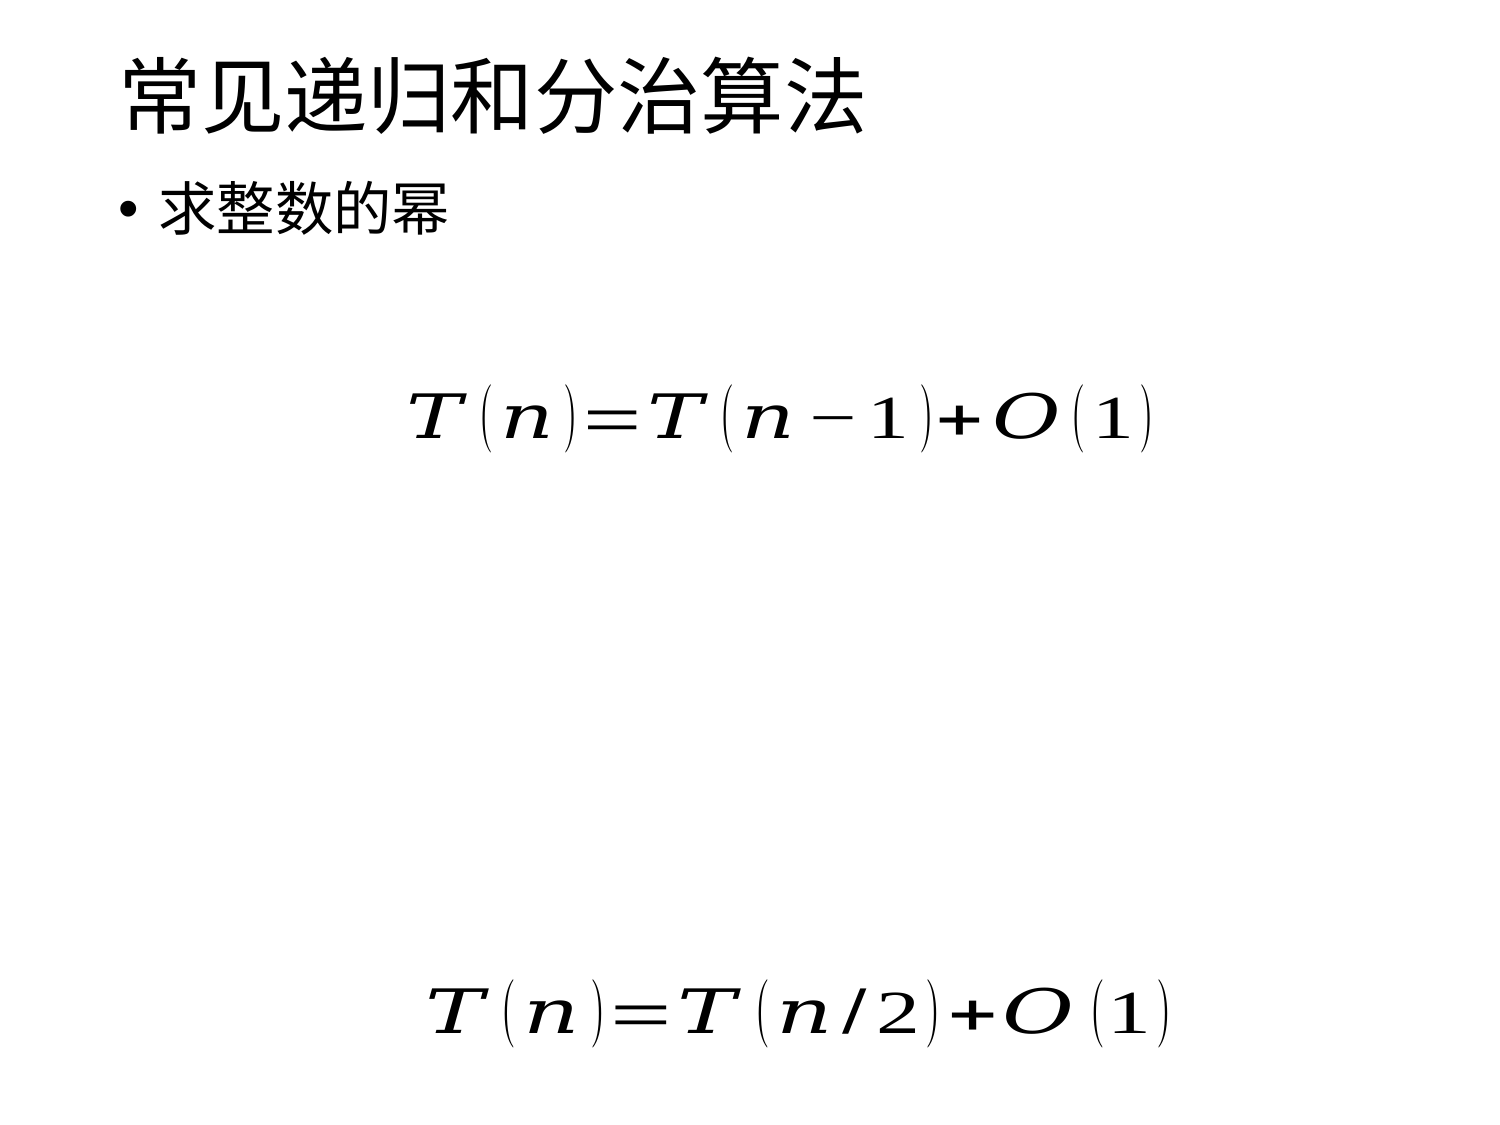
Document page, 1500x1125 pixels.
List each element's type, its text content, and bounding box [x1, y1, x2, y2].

title 常见递归和分治算法 [103, 0, 1397, 210]
